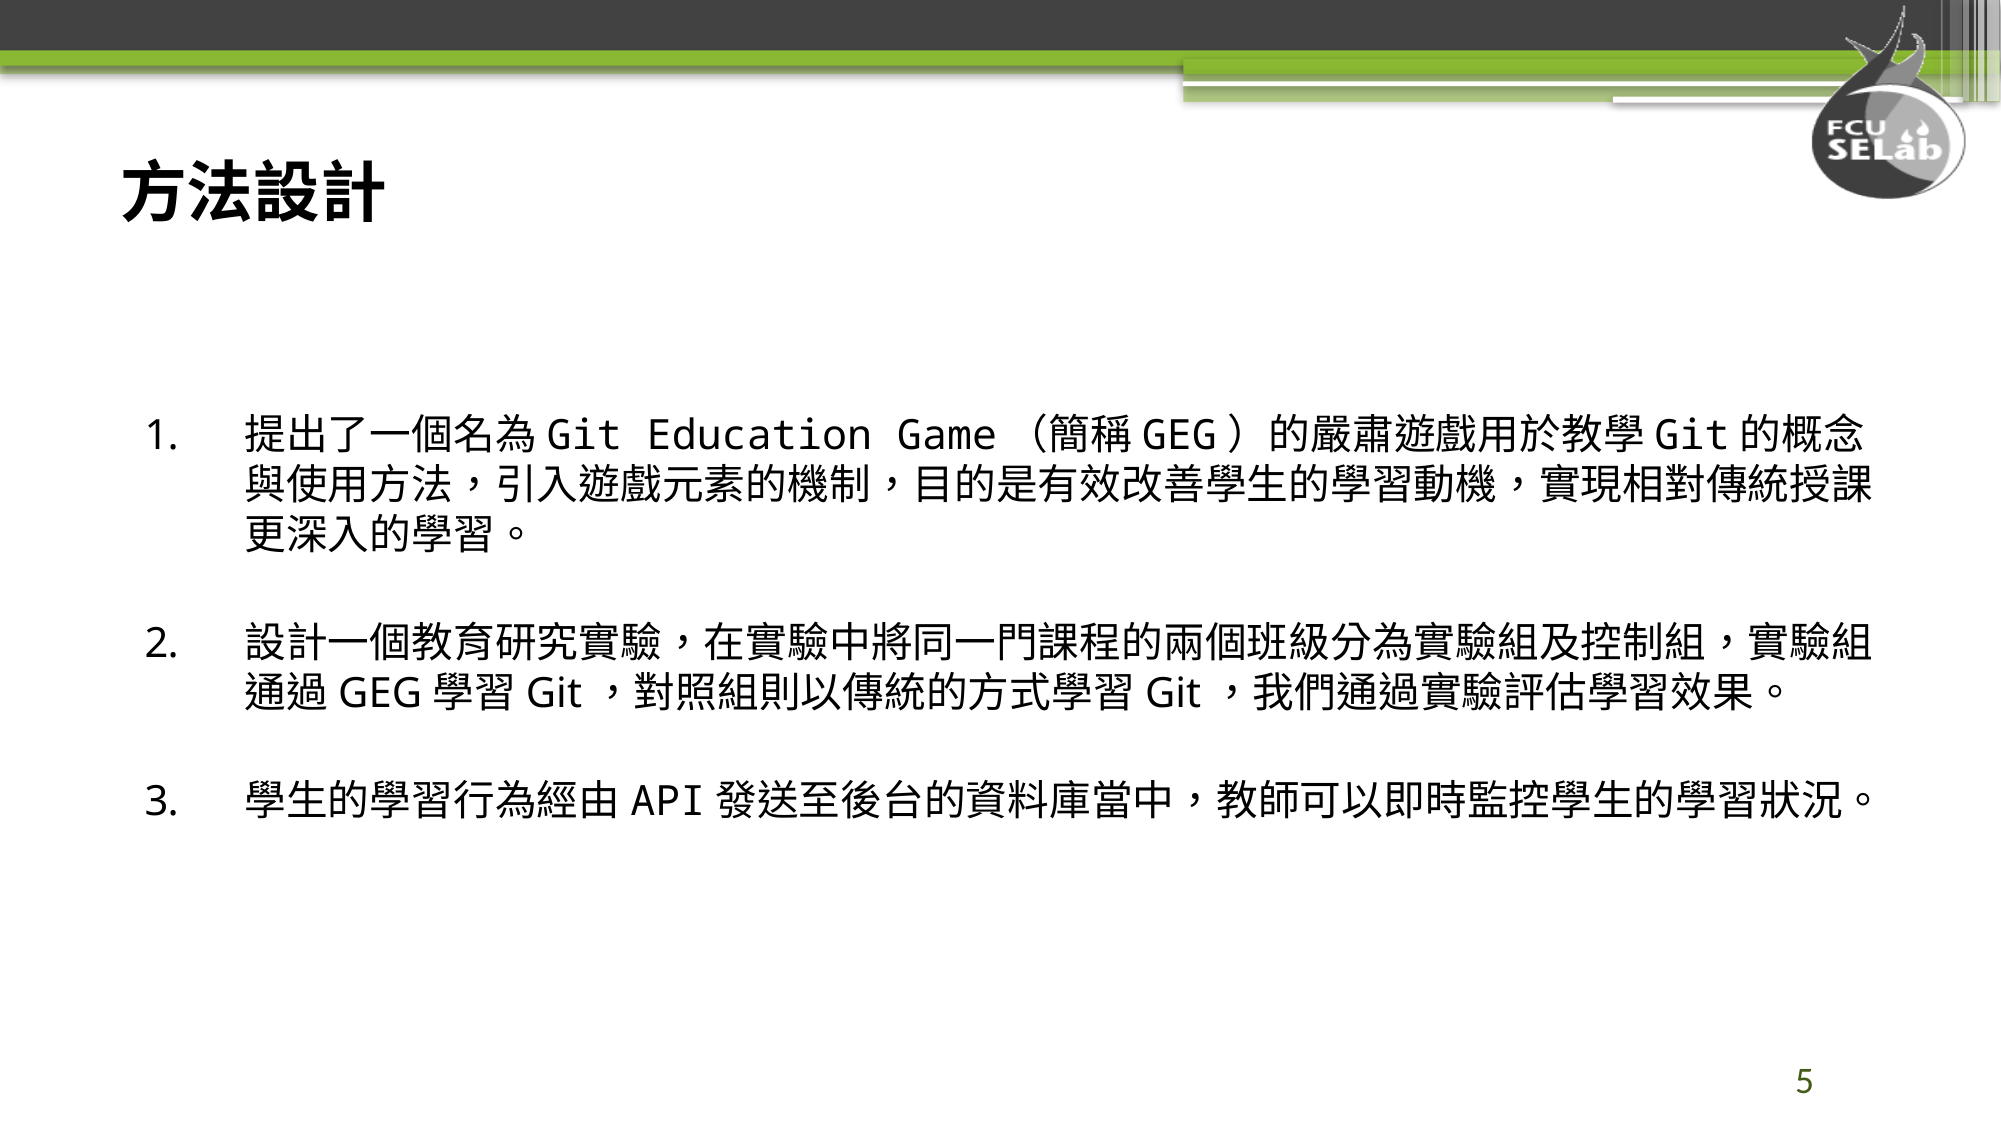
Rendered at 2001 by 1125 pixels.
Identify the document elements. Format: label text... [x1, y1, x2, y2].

list 提出了一個名為Git Education Game（簡稱GEG）的嚴肅遊戲用於教學Git的概念與使用方法，引入遊戲元素的機制，目的是有效改善學生的學習動機，實現相對傳統授課更深入的學習。 設計一個教育研究實驗，在實驗中將同一門課程的兩個班級分為實驗組及控制組，實驗組通過GEG學習Git，對照組則以傳統的方式學習Git，我們通過實驗評估學習效果。 學生的學習行為經由API發送至後台的資料庫當中，教師可以即時監控學生的學習狀況。 [102, 290, 1903, 1083]
picture [1780, 2, 2000, 203]
title 方法設計 [0, 101, 1900, 277]
slide_number 5 [1780, 1048, 1974, 1109]
